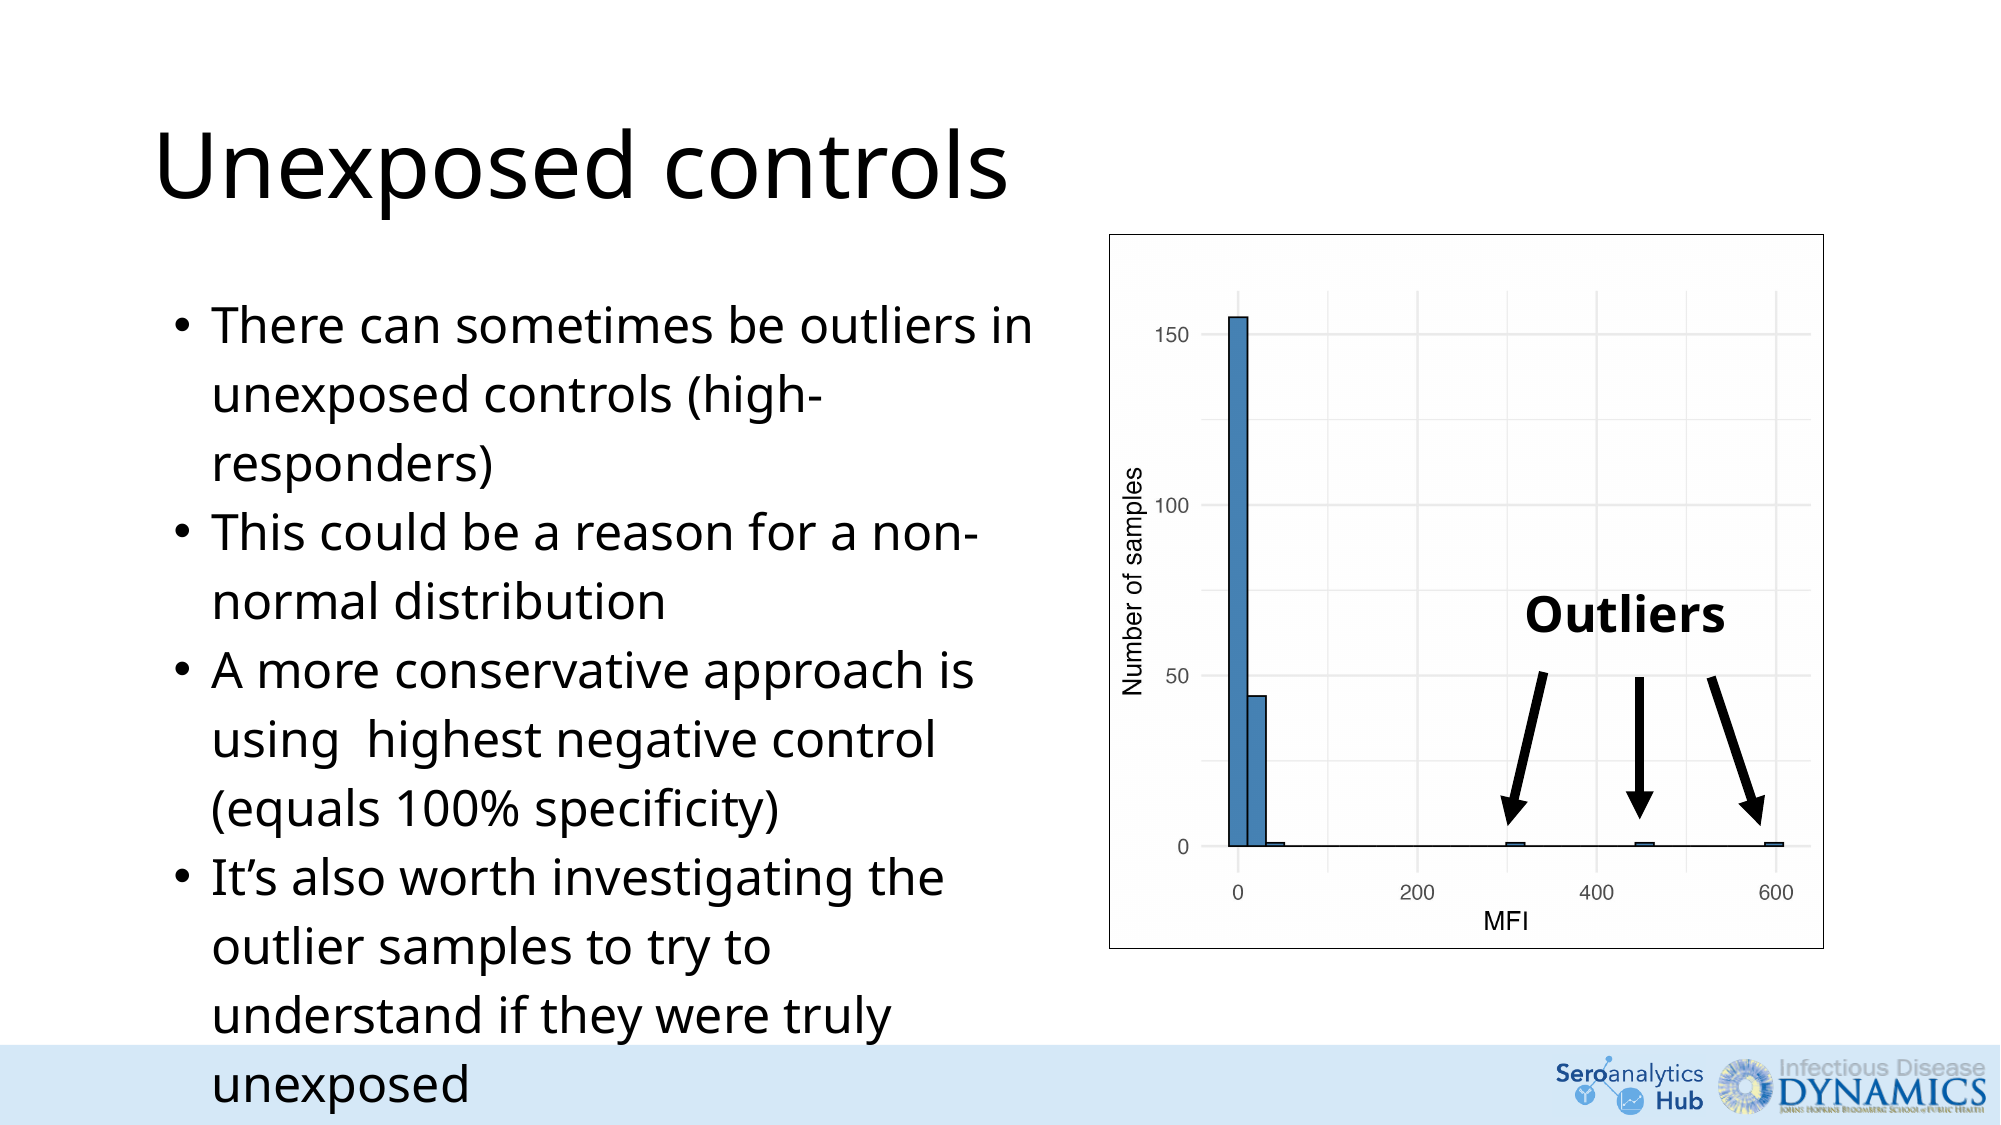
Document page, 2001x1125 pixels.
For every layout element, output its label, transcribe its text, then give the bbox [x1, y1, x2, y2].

text_box There can sometimes be outliers in unexposed controls (high-responders) This could be a reason for a non-normal distribution A more conservative approach is using highest negative control (equals 100% specificity) It’s also worth investigating the outlier samples to try to understand if they were truly unexposed [83, 277, 1072, 992]
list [1109, 234, 1825, 950]
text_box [1507, 671, 1545, 827]
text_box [1710, 676, 1761, 827]
title Unexposed controls [137, 59, 1863, 278]
picture [1719, 1059, 1986, 1115]
